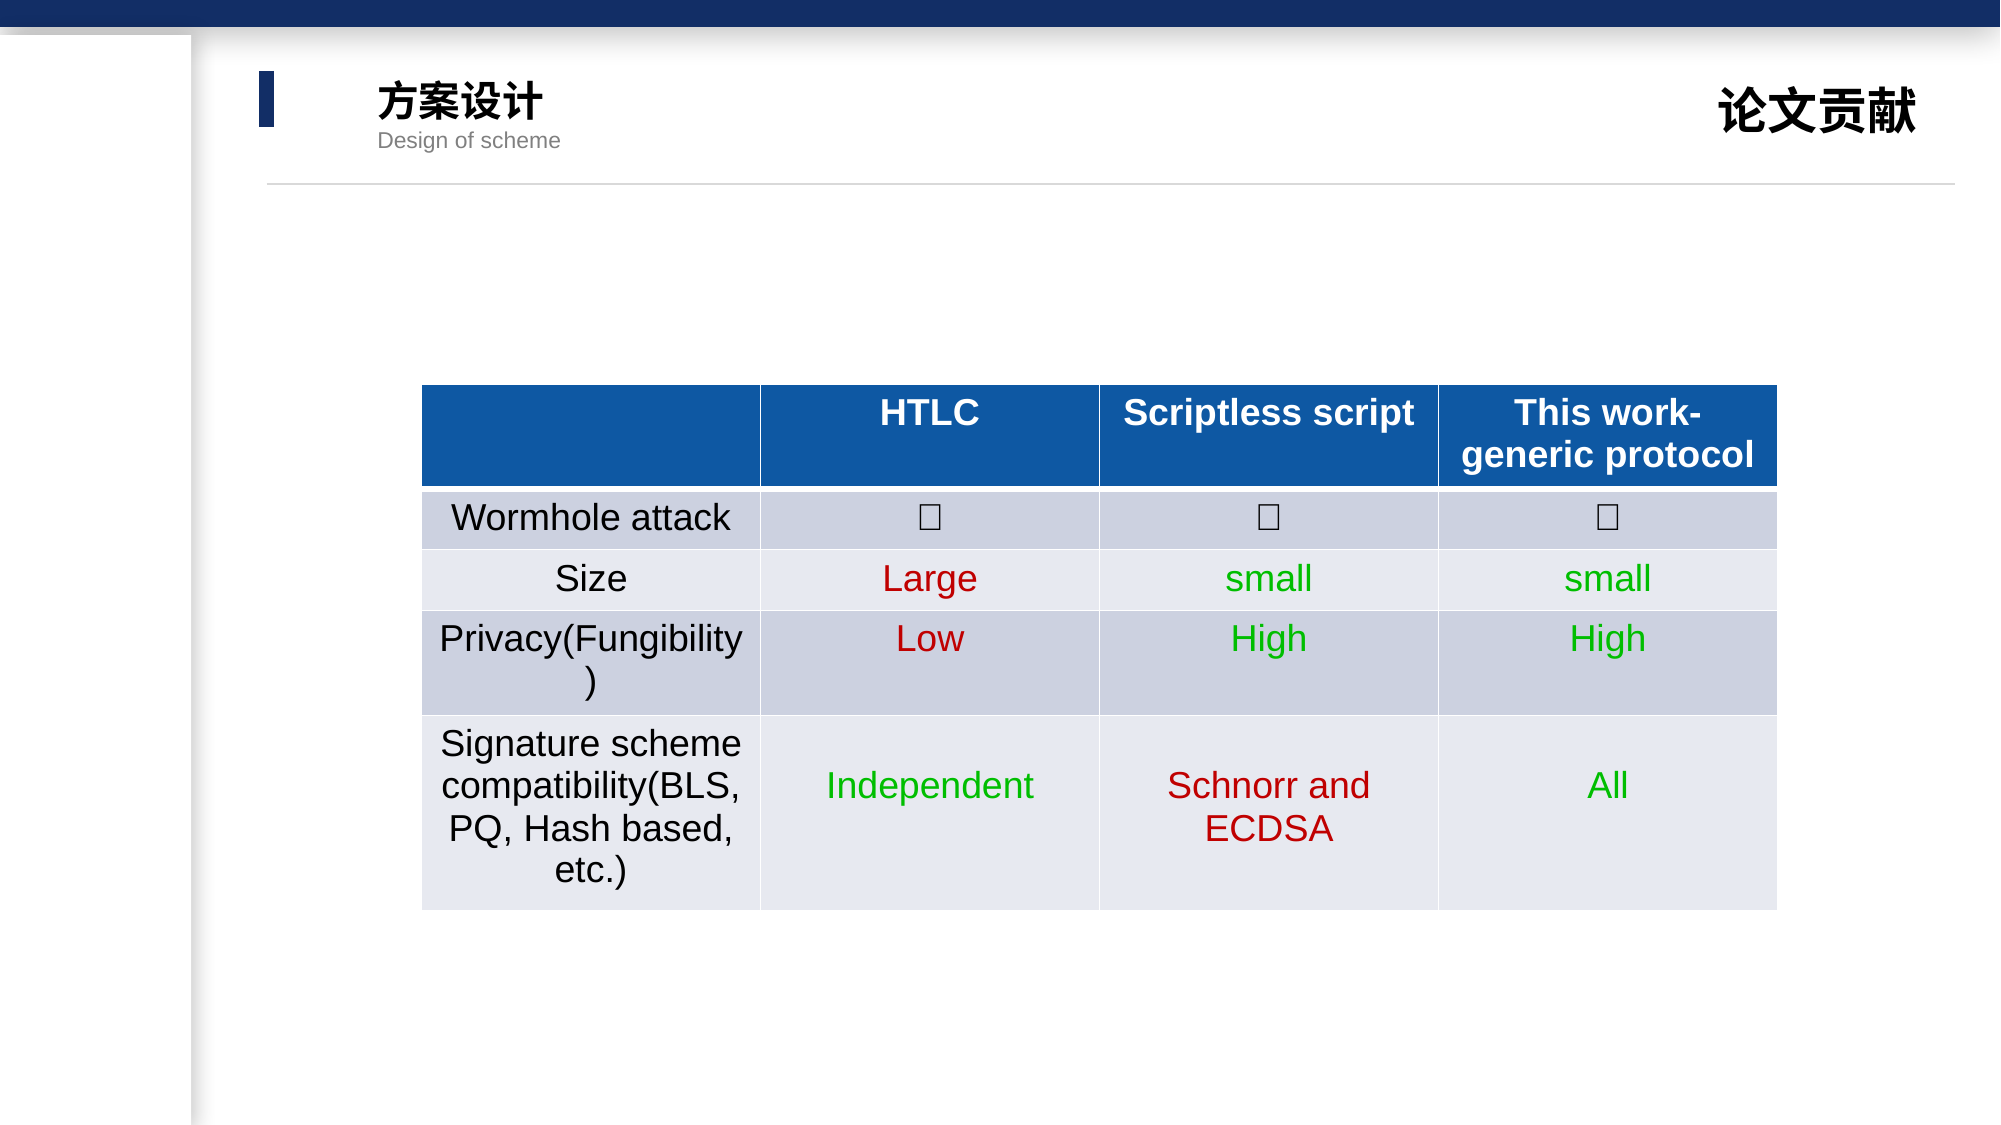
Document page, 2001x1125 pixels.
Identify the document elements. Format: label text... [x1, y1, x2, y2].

table_cell Wormhole attack [422, 492, 760, 549]
table_cell Schnorr and ECDSA [1100, 716, 1438, 910]
table_cell ❌ [761, 492, 1099, 549]
table_cell Low [761, 611, 1099, 715]
table_cell High [1100, 611, 1438, 715]
table_cell Signature scheme compatibility(BLS, PQ, Hash based, etc.) [422, 716, 760, 910]
table_cell High [1439, 611, 1777, 715]
table_cell ✅ [1439, 492, 1777, 549]
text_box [362, 67, 794, 159]
table_cell Size [422, 550, 760, 610]
table_cell small [1100, 550, 1438, 610]
table_cell Independent [761, 716, 1099, 910]
table_cell All [1439, 716, 1777, 910]
text_box [0, 34, 192, 1125]
table_cell Large [761, 550, 1099, 610]
table_header [422, 385, 760, 486]
table_cell ✅ [1100, 492, 1438, 549]
text_box [0, 0, 2000, 28]
table_header Scriptless script [1100, 385, 1438, 486]
text_box 论文贡献 [600, 42, 1933, 147]
table_cell small [1439, 550, 1777, 610]
table_cell Privacy(Fungibility) [422, 611, 760, 715]
table_header This work-generic protocol [1439, 385, 1777, 486]
table_header HTLC [761, 385, 1099, 486]
